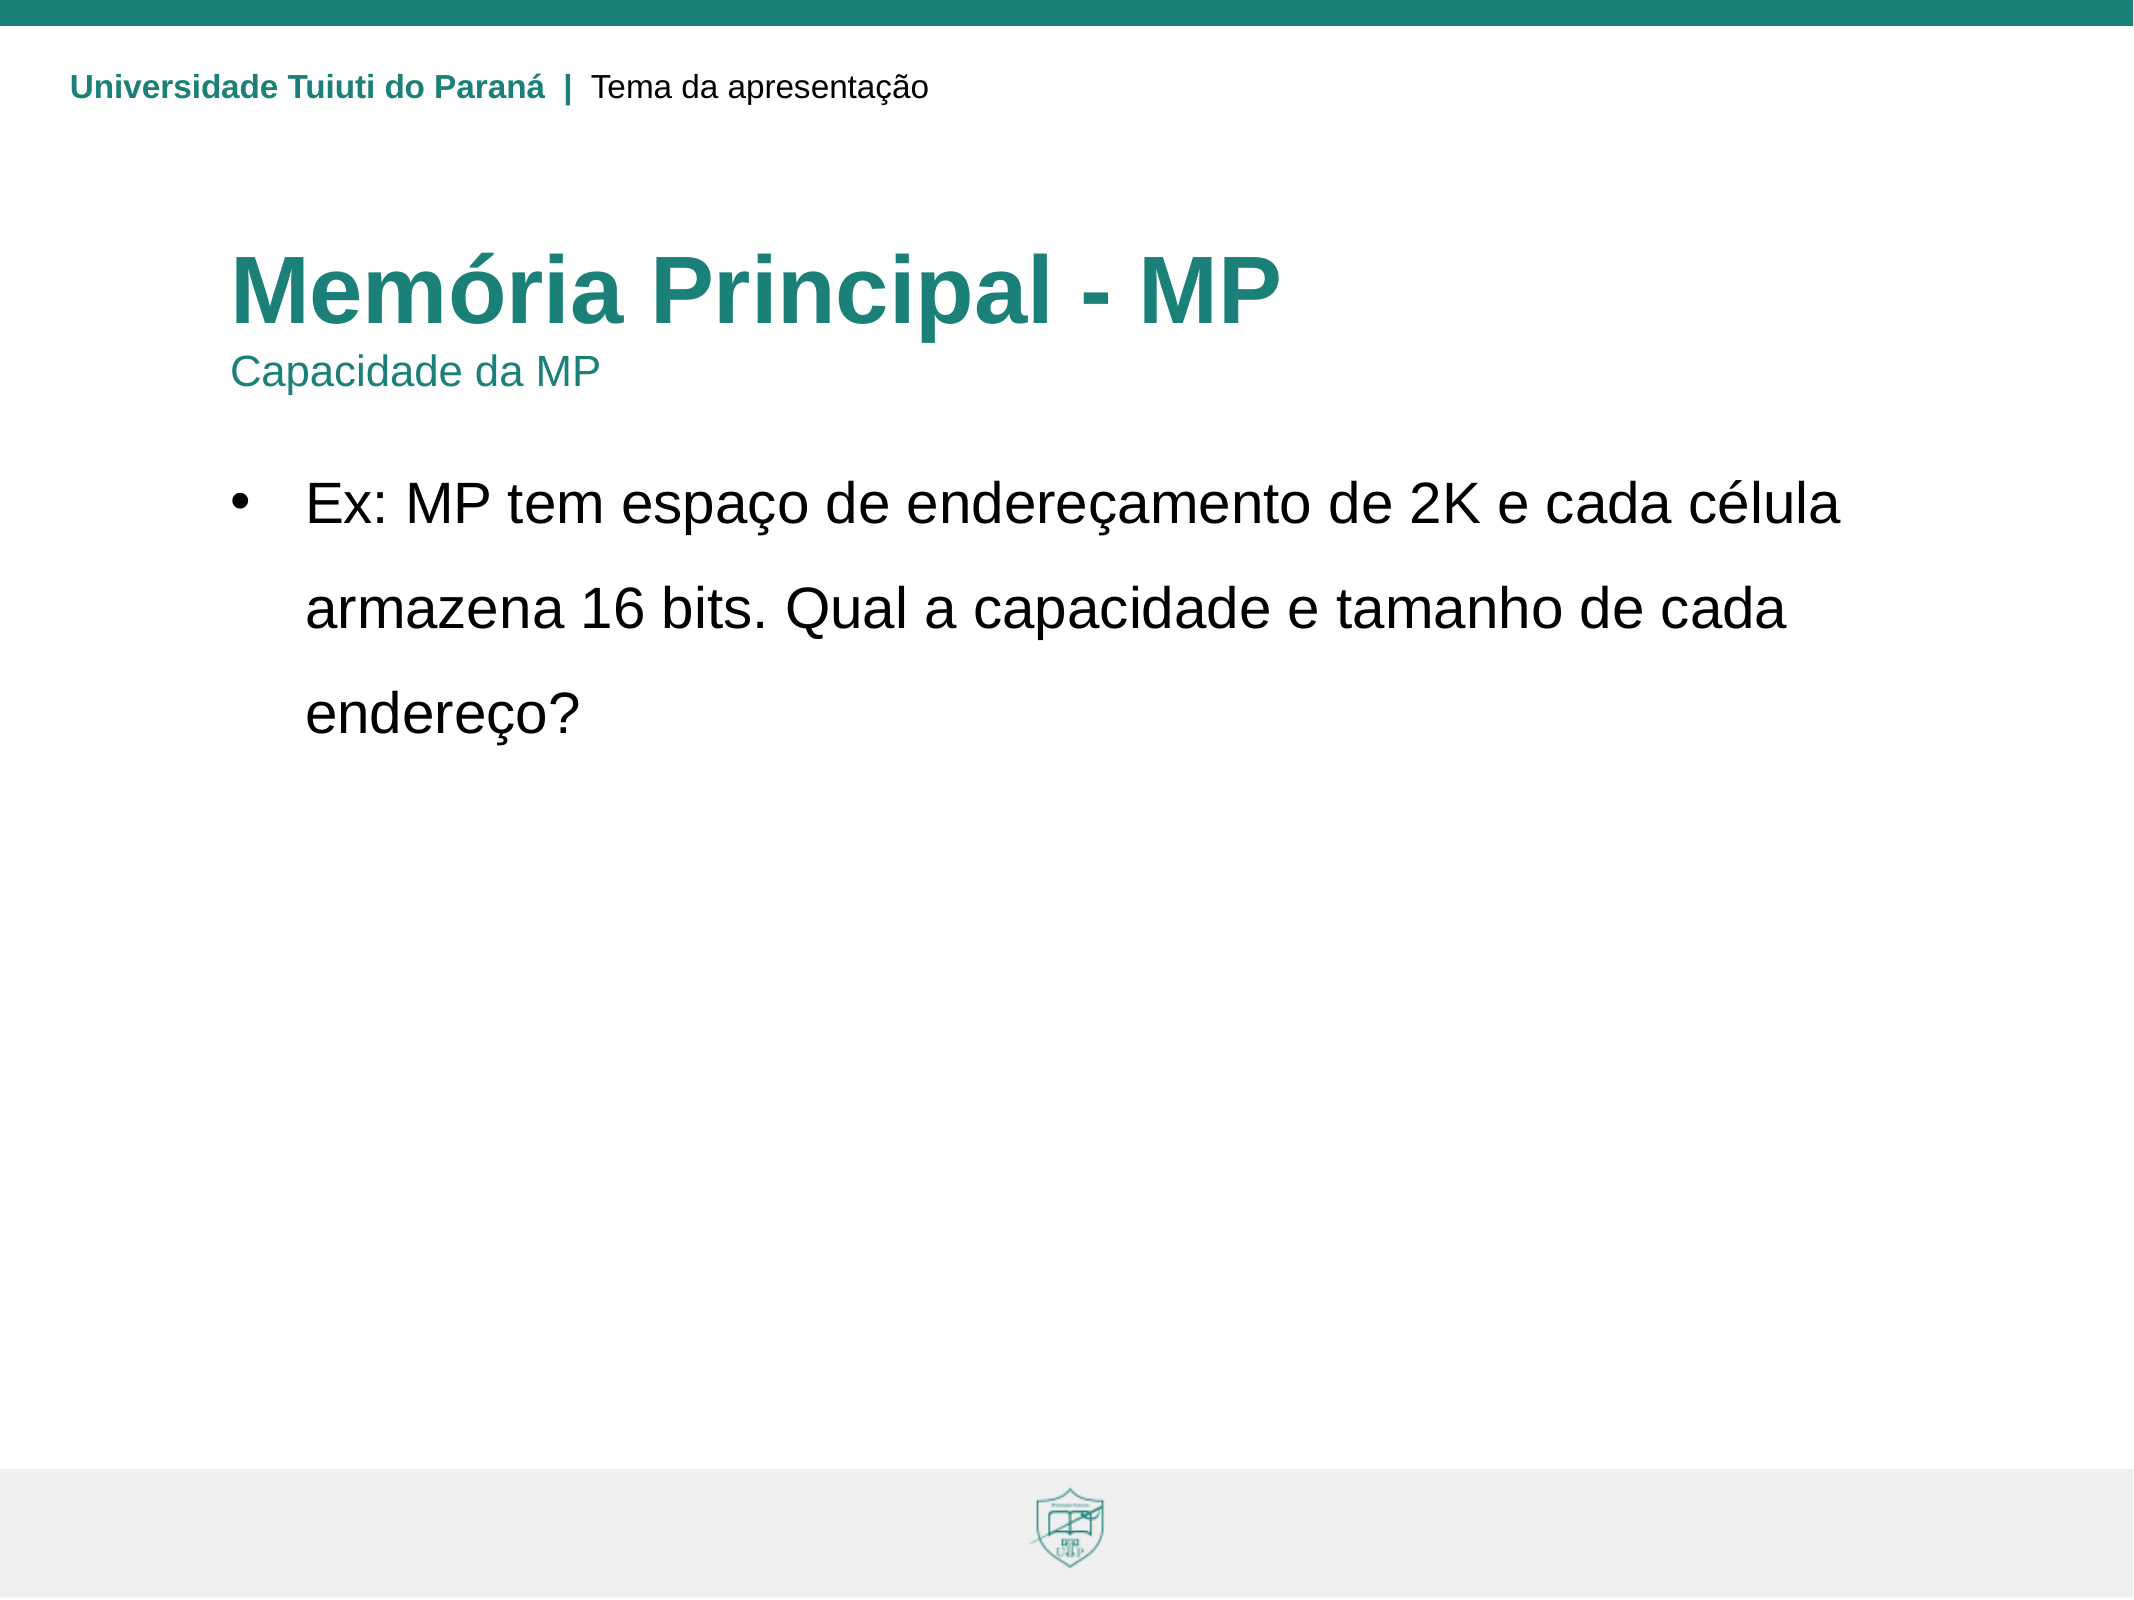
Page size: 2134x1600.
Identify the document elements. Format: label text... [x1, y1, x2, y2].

text_box Memória Principal - MP Capacidade da MP Ex: MP tem espaço de endereçamento de 2K e cada célula armazena 16 bits. Qual a capacidade e tamanho de cada endereço? [223, 221, 1910, 752]
picture [0, 0, 2134, 26]
text_box Universidade Tuiuti do Paraná | Tema da apresentação [63, 59, 936, 112]
picture [0, 1469, 2134, 1598]
